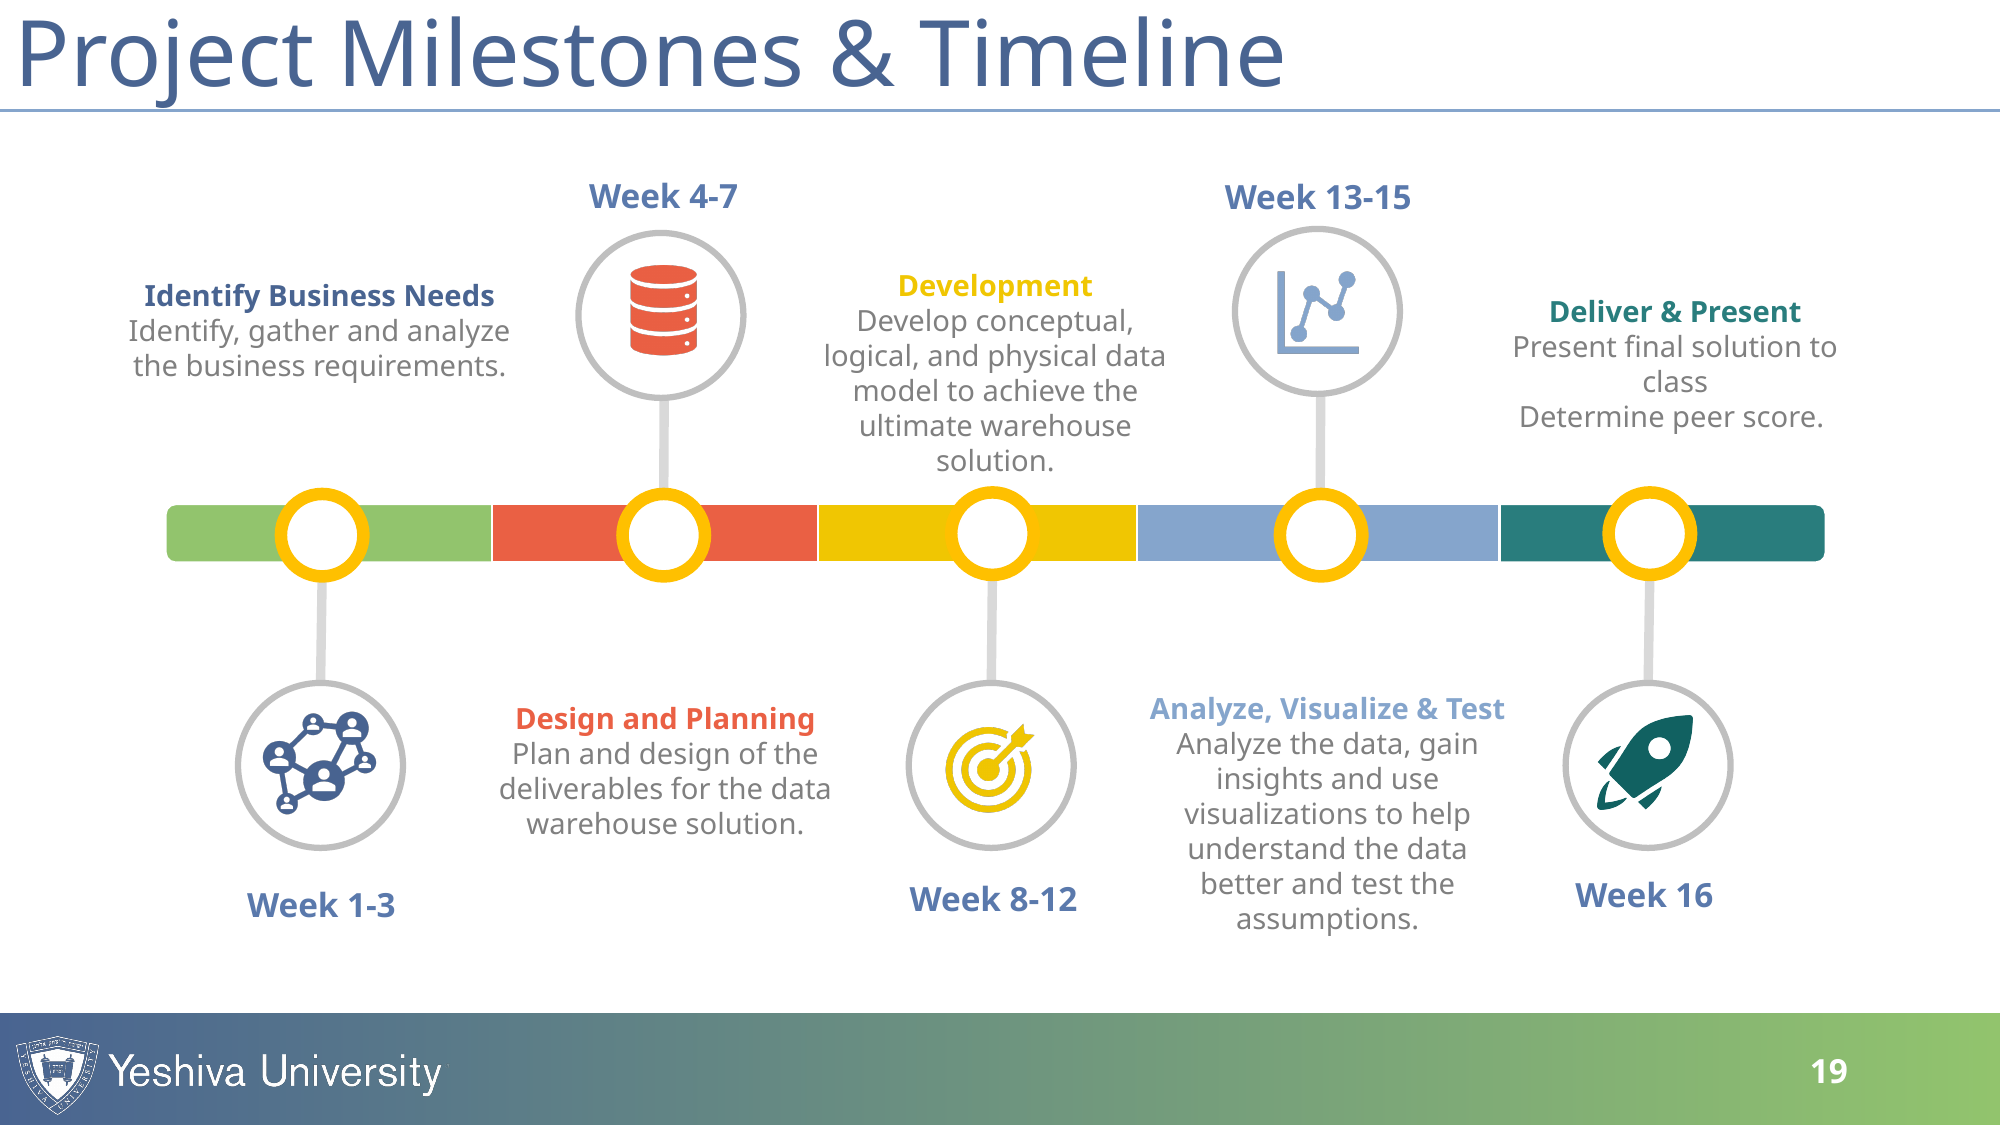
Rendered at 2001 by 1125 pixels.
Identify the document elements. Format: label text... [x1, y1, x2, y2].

text_box [1292, 492, 1350, 504]
picture [936, 714, 1044, 822]
text_box Week 8-12 [802, 852, 1137, 923]
text_box [577, 231, 745, 399]
picture [255, 700, 382, 827]
text_box [1564, 681, 1732, 848]
text_box [1619, 563, 1681, 576]
text_box [293, 492, 351, 504]
text_box [635, 492, 693, 504]
text_box Week 16 [1453, 848, 1836, 920]
picture [1261, 256, 1374, 370]
text_box [268, 681, 373, 700]
slide_number 19 [1412, 1042, 1863, 1103]
text_box Design and Planning Plan and design of the deliverables for the data warehouse solution. [474, 695, 857, 846]
picture [607, 253, 720, 367]
text_box Project Milestones & Timeline [0, 0, 2000, 108]
text_box [1233, 227, 1401, 395]
text_box Deliver & Present Present final solution to class Determine peer score. [1468, 288, 1882, 514]
text_box [236, 713, 255, 818]
text_box [382, 708, 405, 822]
text_box Week 4-7 [473, 150, 855, 221]
text_box [290, 563, 354, 578]
text_box Week 13-15 [1127, 150, 1509, 222]
text_box Analyze, Visualize & Test Analyze the data, gain insights and use visualizations to help understand the data better and test the assumptions. [1137, 684, 1519, 981]
text_box [1289, 563, 1353, 578]
picture [1597, 715, 1693, 810]
text_box [962, 563, 1023, 576]
text_box Identify Business Needs Identify, gather and analyze the business requirements. [101, 271, 539, 388]
text_box [907, 681, 1075, 849]
text_box [632, 563, 696, 578]
text_box Week 1-3 [131, 858, 513, 930]
text_box Development Develop conceptual, logical, and physical data model to achieve the ultimate warehouse solution. [804, 262, 1186, 504]
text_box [165, 504, 1826, 563]
text_box [264, 827, 377, 849]
